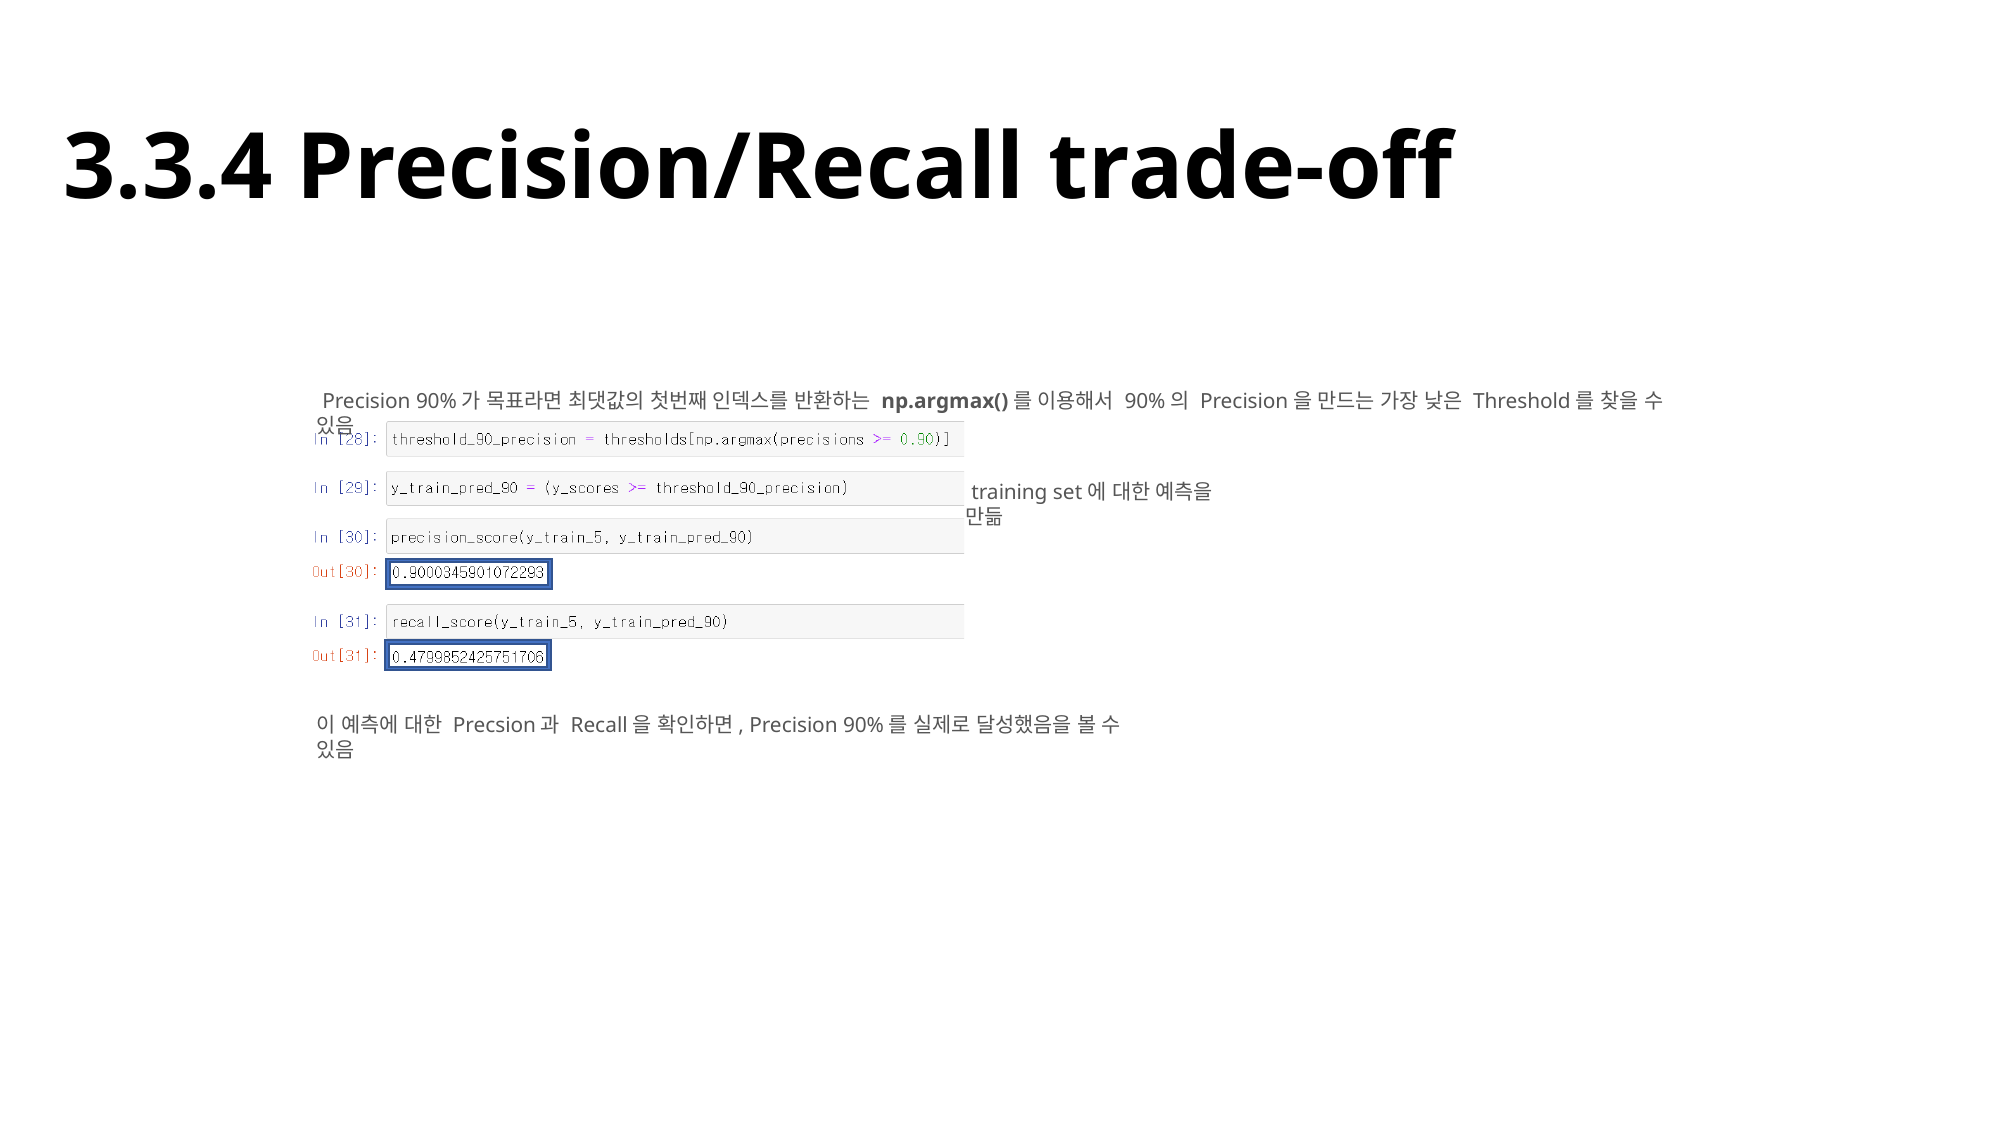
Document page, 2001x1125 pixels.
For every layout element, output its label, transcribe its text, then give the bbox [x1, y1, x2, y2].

title 3.3.4 Precision/Recall trade-off [48, 59, 1952, 278]
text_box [301, 380, 1699, 745]
